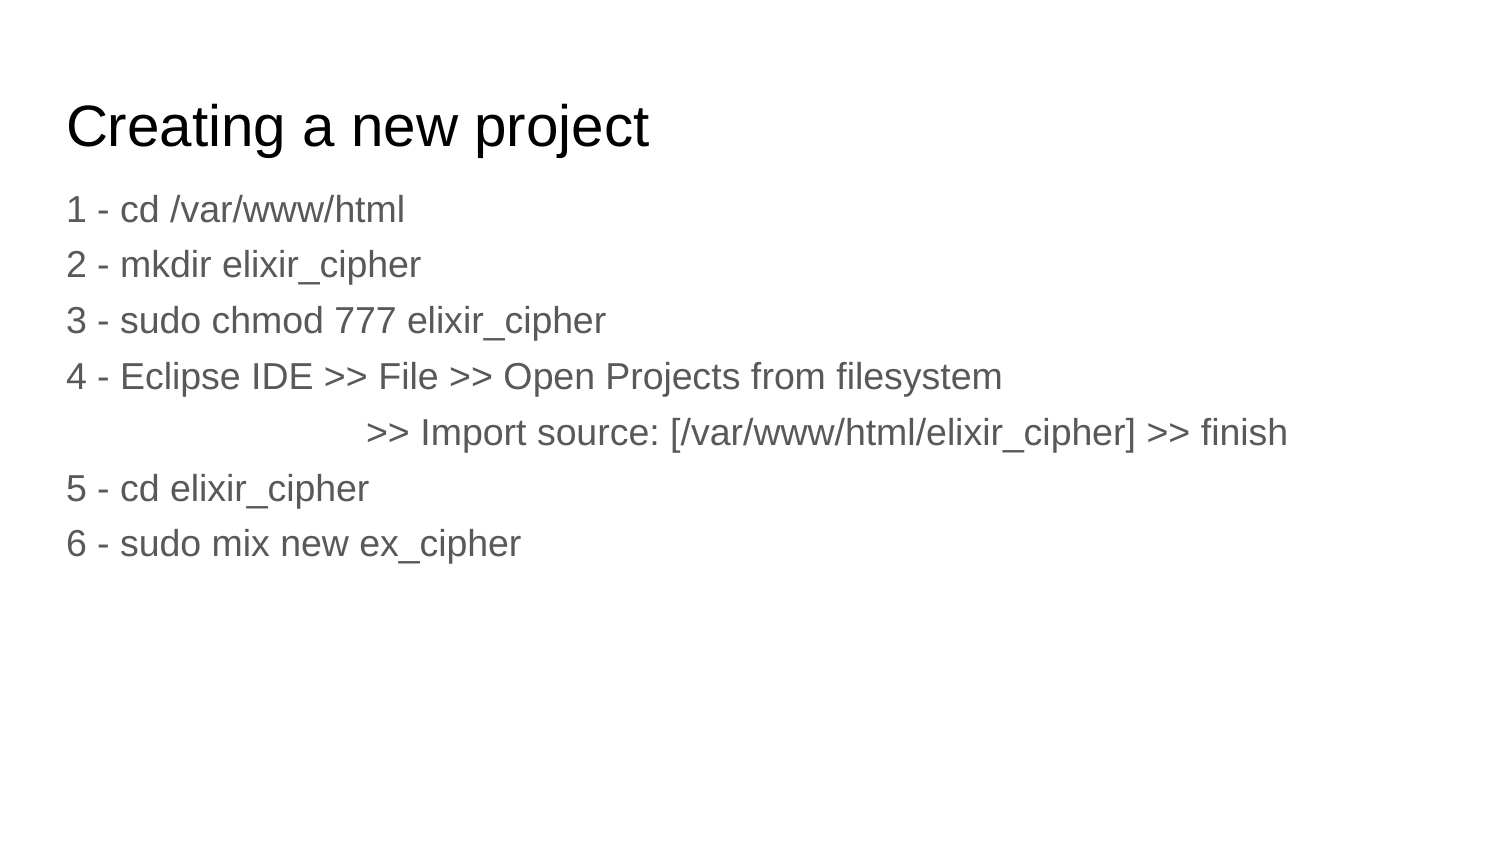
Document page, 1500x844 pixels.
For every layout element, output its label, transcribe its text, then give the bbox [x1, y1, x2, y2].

title Creating a new project [51, 72, 1449, 167]
list 1 - cd /var/www/html 2 - mkdir elixir_cipher 3 - sudo chmod 777 elixir_cipher 4 - Eclipse IDE >> File >> Open Projects from filesystem >> Import source: [/var/www/html/elixir_cipher] >> finish 5 - cd elixir_cipher 6 - sudo mix new ex_cipher [51, 189, 1449, 750]
